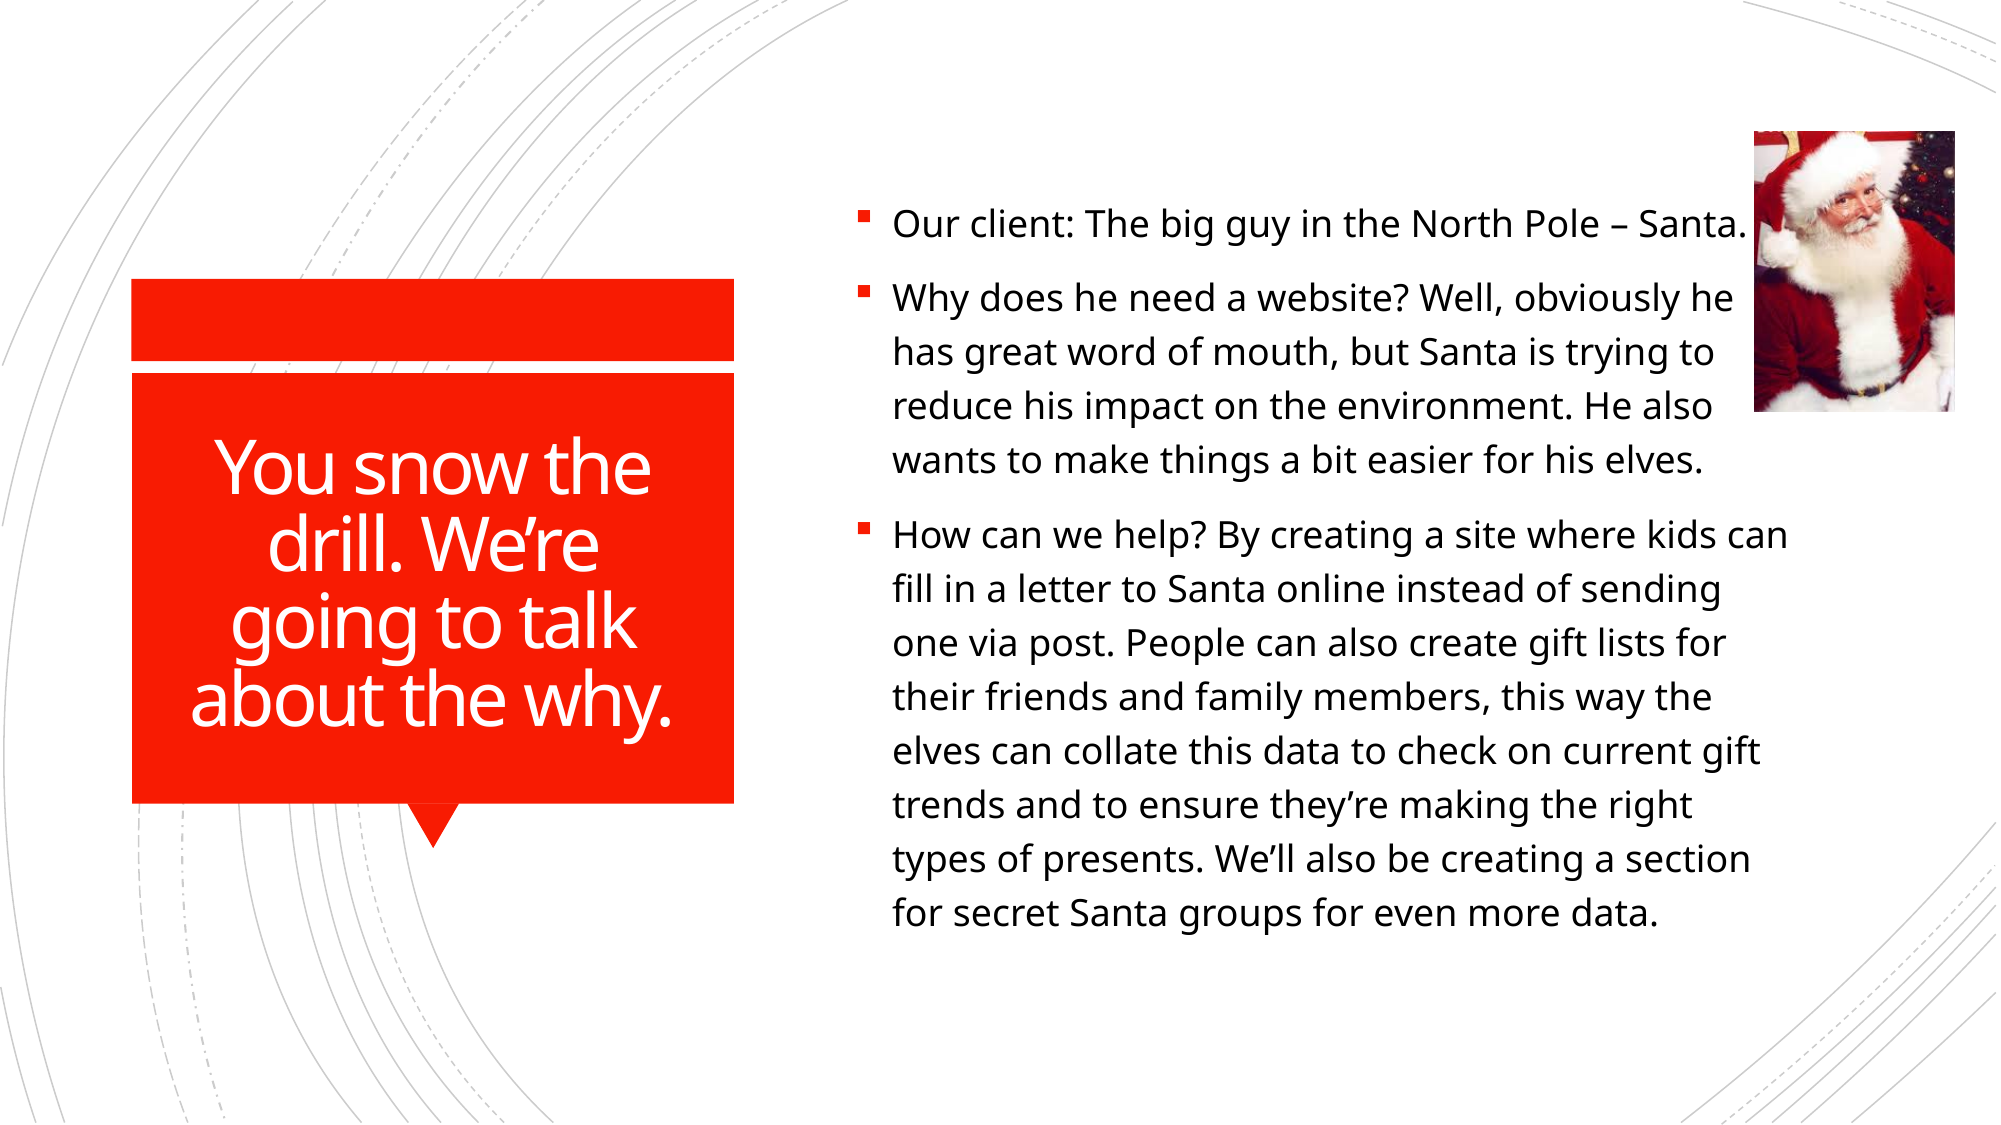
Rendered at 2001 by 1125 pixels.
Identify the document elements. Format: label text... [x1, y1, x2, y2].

list Our client: The big guy in the North Pole – Santa. Why does he need a website? Well, obviously he has great word of mouth, but Santa is trying to reduce his impact on the environment. He also wants to make things a bit easier for his elves. How can we help? By creating a site where kids can fill in a letter to Santa online instead of sending one via post. People can also create gift lists for their friends and family members, this way the elves can collate this data to check on current gift trends and to ensure they’re making the right types of presents. We’ll also be creating a section for secret Santa groups for even more data. [839, 131, 1807, 993]
title You snow the drill. We’re going to talk about the why. [145, 385, 720, 789]
picture [1753, 131, 1955, 412]
